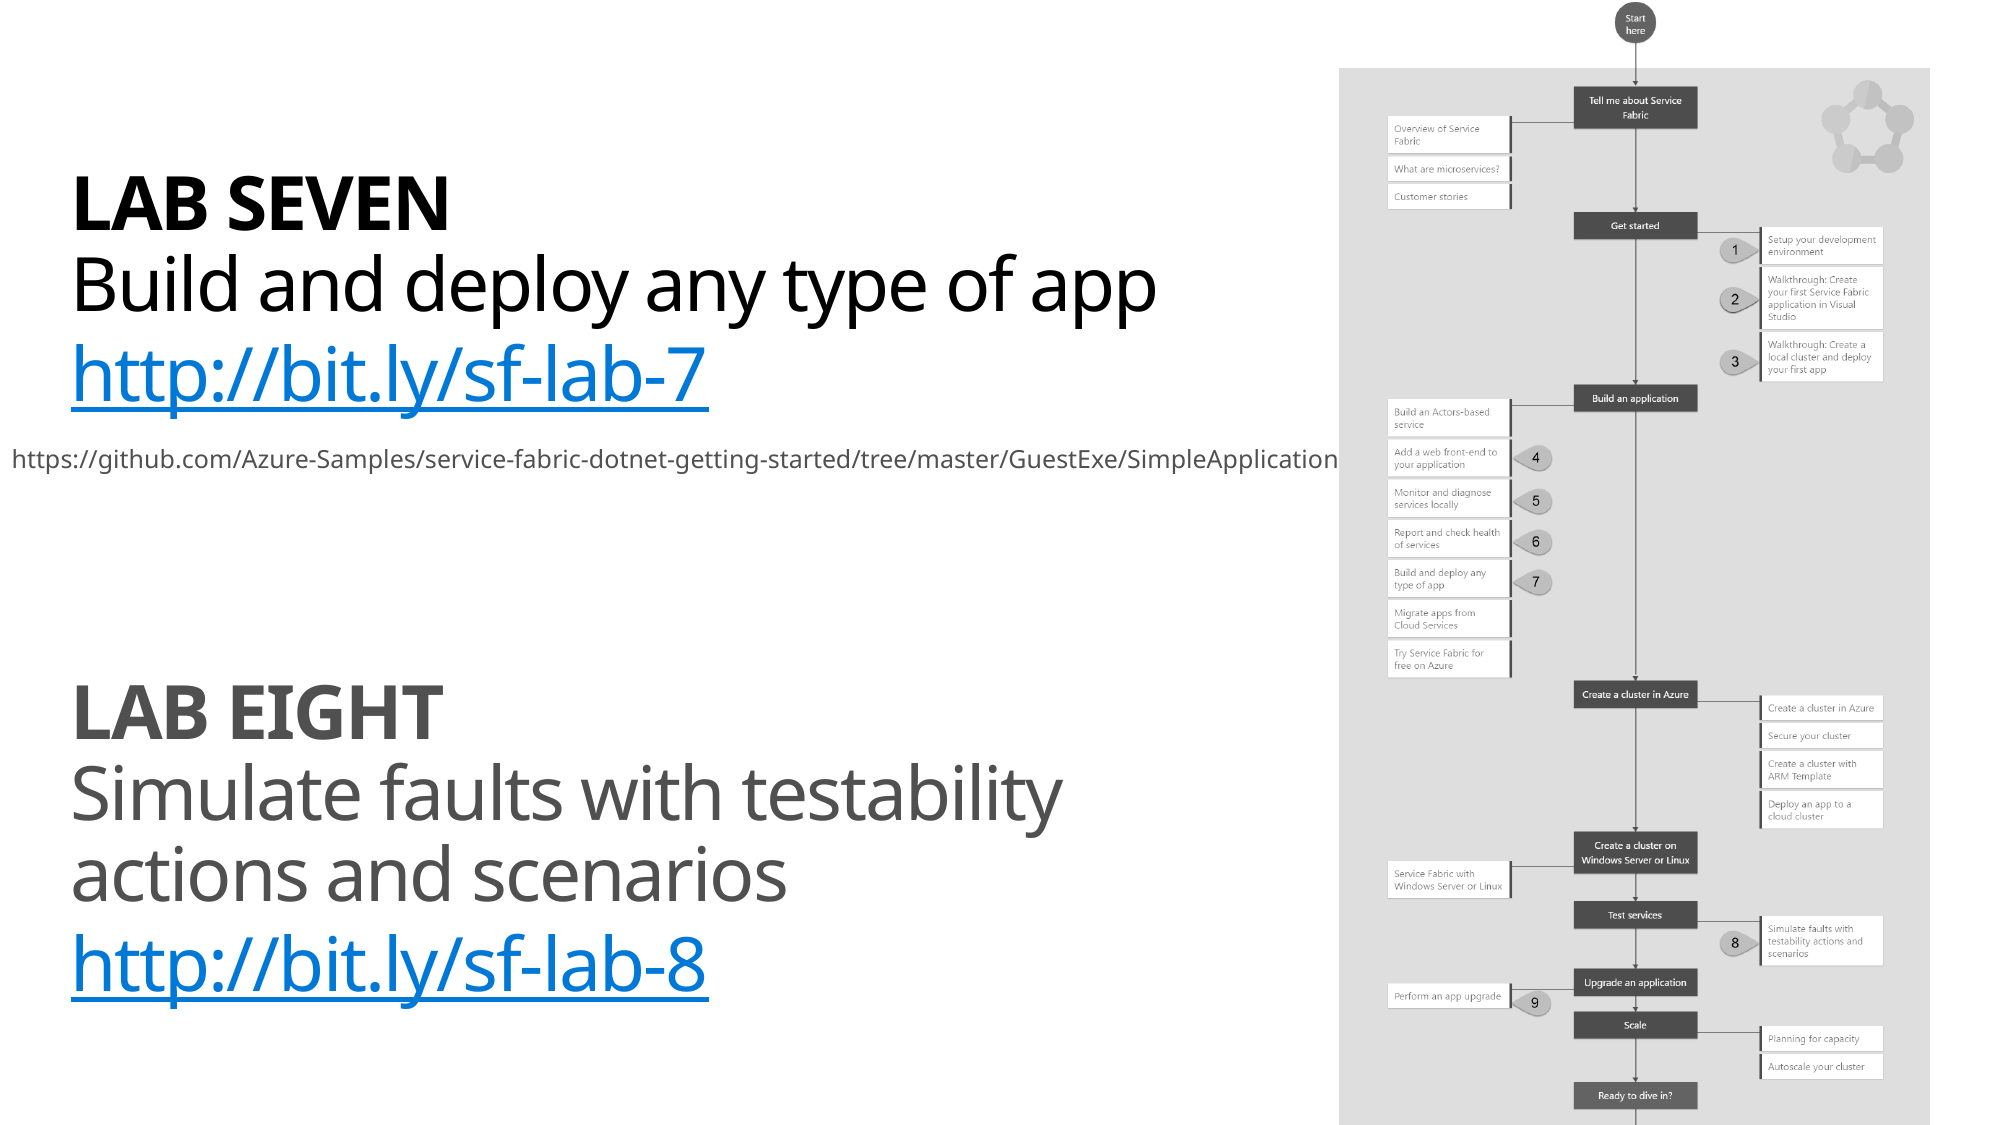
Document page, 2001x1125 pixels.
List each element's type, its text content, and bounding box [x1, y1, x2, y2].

picture [1339, 0, 1930, 1125]
text_box https://github.com/Azure-Samples/service-fabric-dotnet-getting-started/tree/master/GuestExe/SimpleApplication [0, 433, 1339, 488]
title LAB SEVEN Build and deploy any type of app http://bit.ly/sf-lab-7 [46, 218, 1339, 367]
text_box LAB EIGHT Simulate faults with testability actions and scenarios http://bit.ly/sf-lab-8 [46, 768, 1339, 916]
